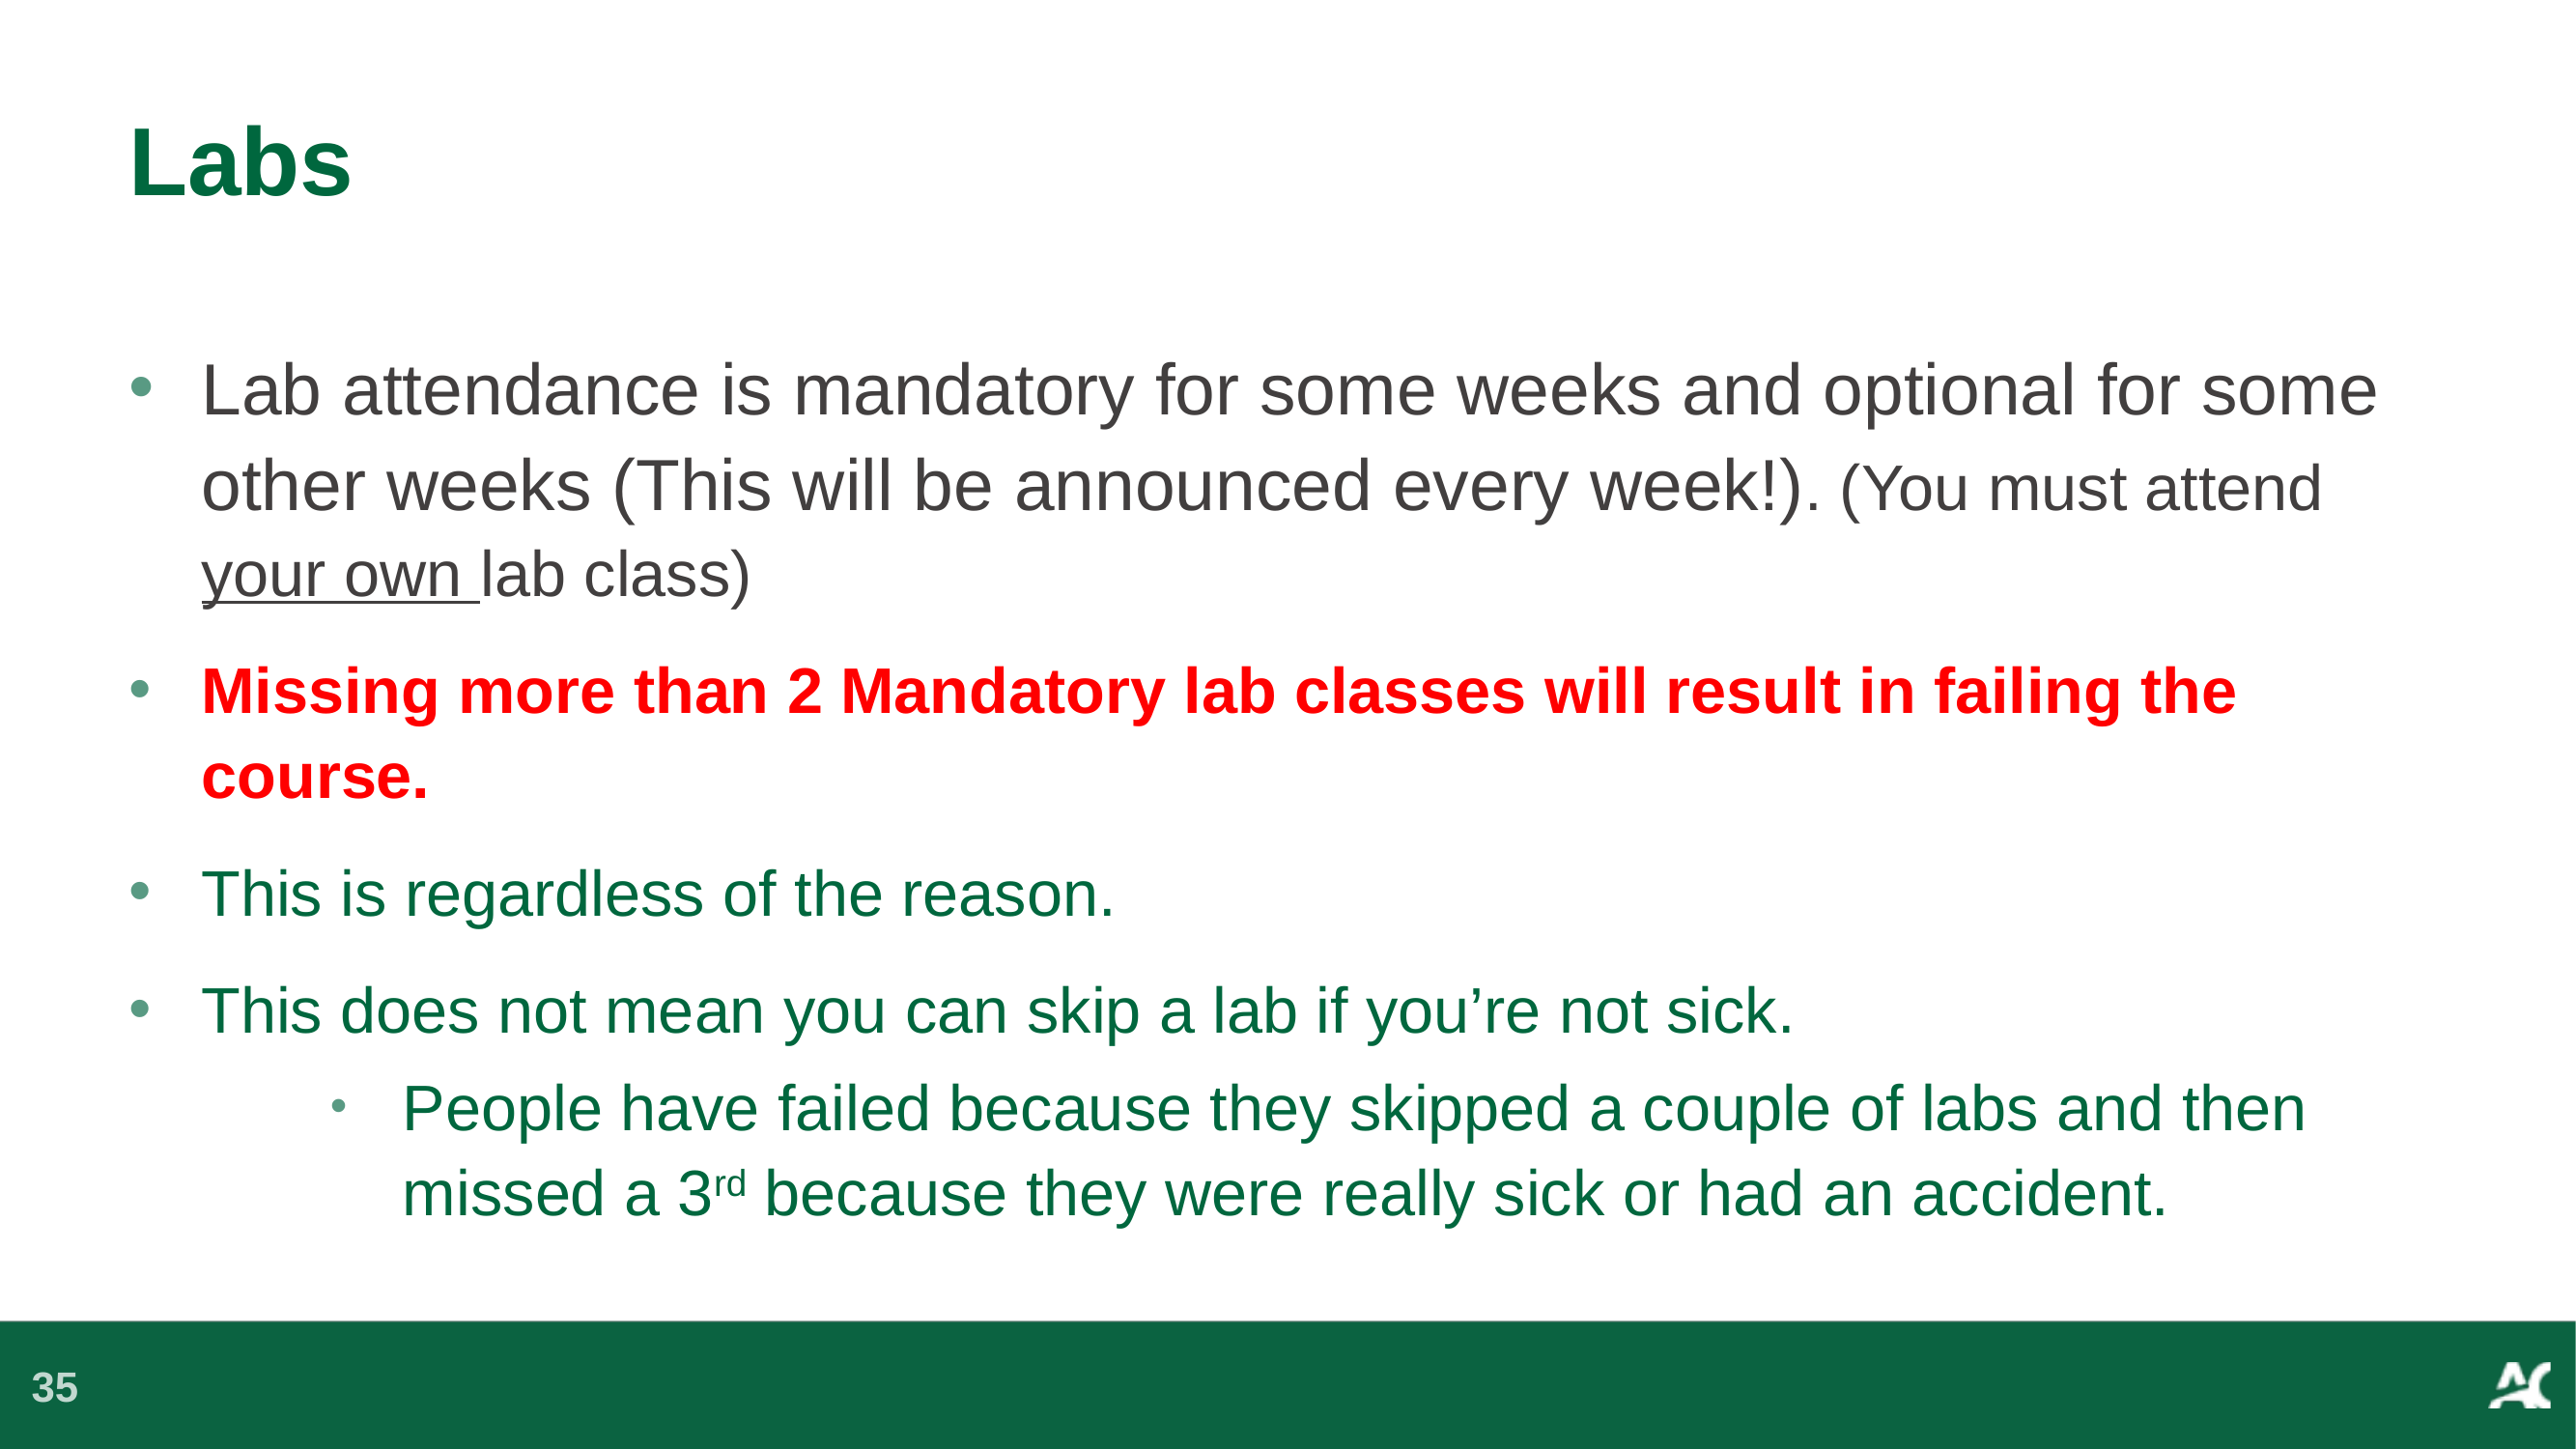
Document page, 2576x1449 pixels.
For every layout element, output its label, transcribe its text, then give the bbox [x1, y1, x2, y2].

list Lab attendance is mandatory for some weeks and optional for some other weeks (This will be announced every week!). (You must attend your own lab class) Missing more than 2 Mandatory lab classes will result in failing the course. This is regardless of the reason. This does not mean you can skip a lab if you’re not sick. People have failed because they skipped a couple of labs and then missed a 3rd because they were really sick or had an accident. [128, 333, 2426, 1192]
title Labs [128, 122, 2448, 334]
slide_number 35 [31, 1346, 116, 1424]
